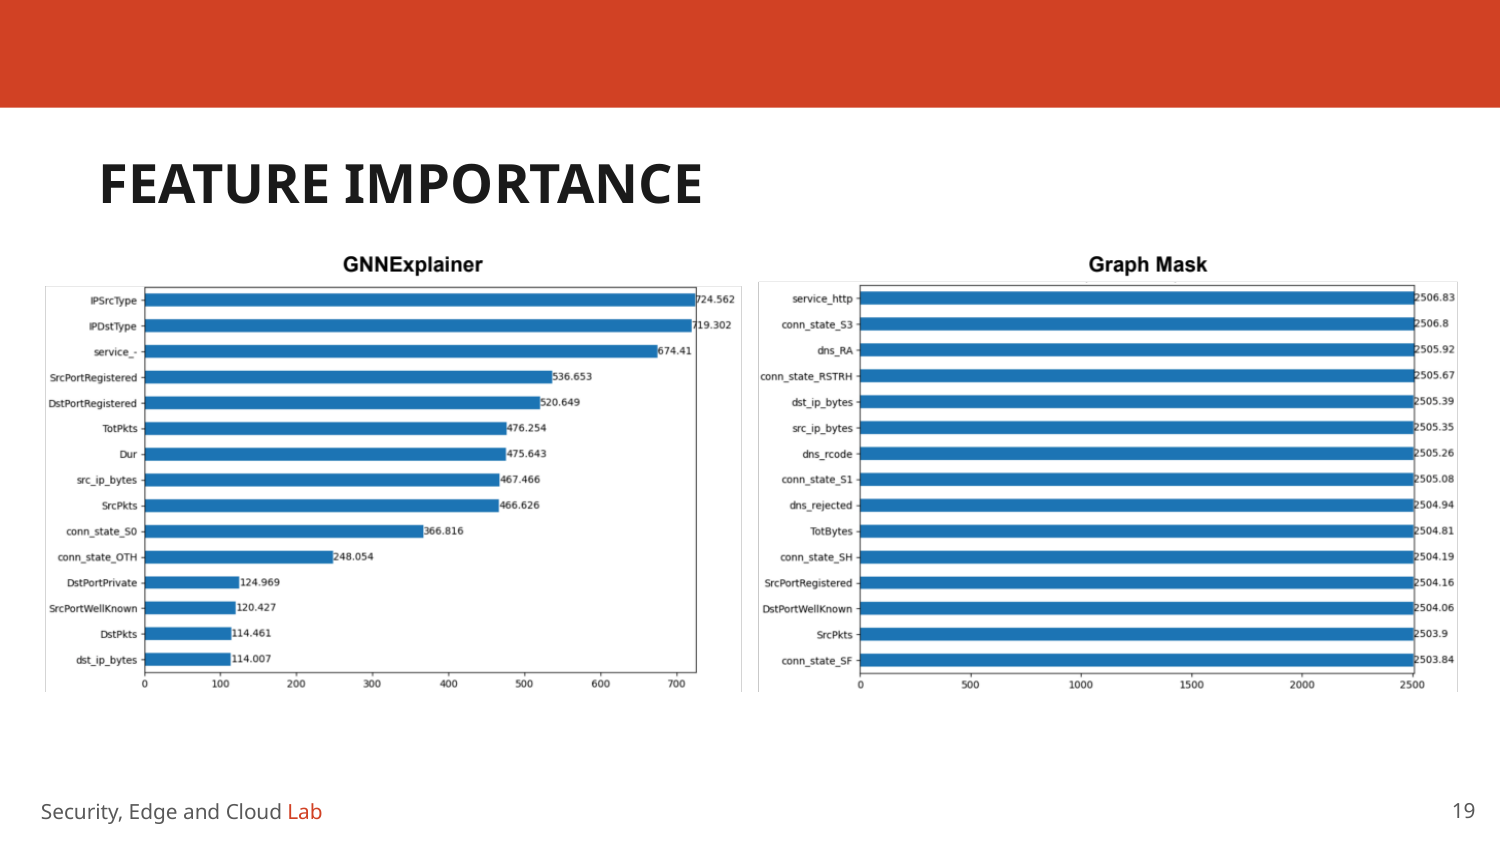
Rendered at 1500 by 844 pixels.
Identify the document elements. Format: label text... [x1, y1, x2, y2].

slide_number 19 [1400, 779, 1491, 844]
picture [38, 254, 1462, 692]
title FEATURE IMPORTANCE [83, 133, 1436, 222]
